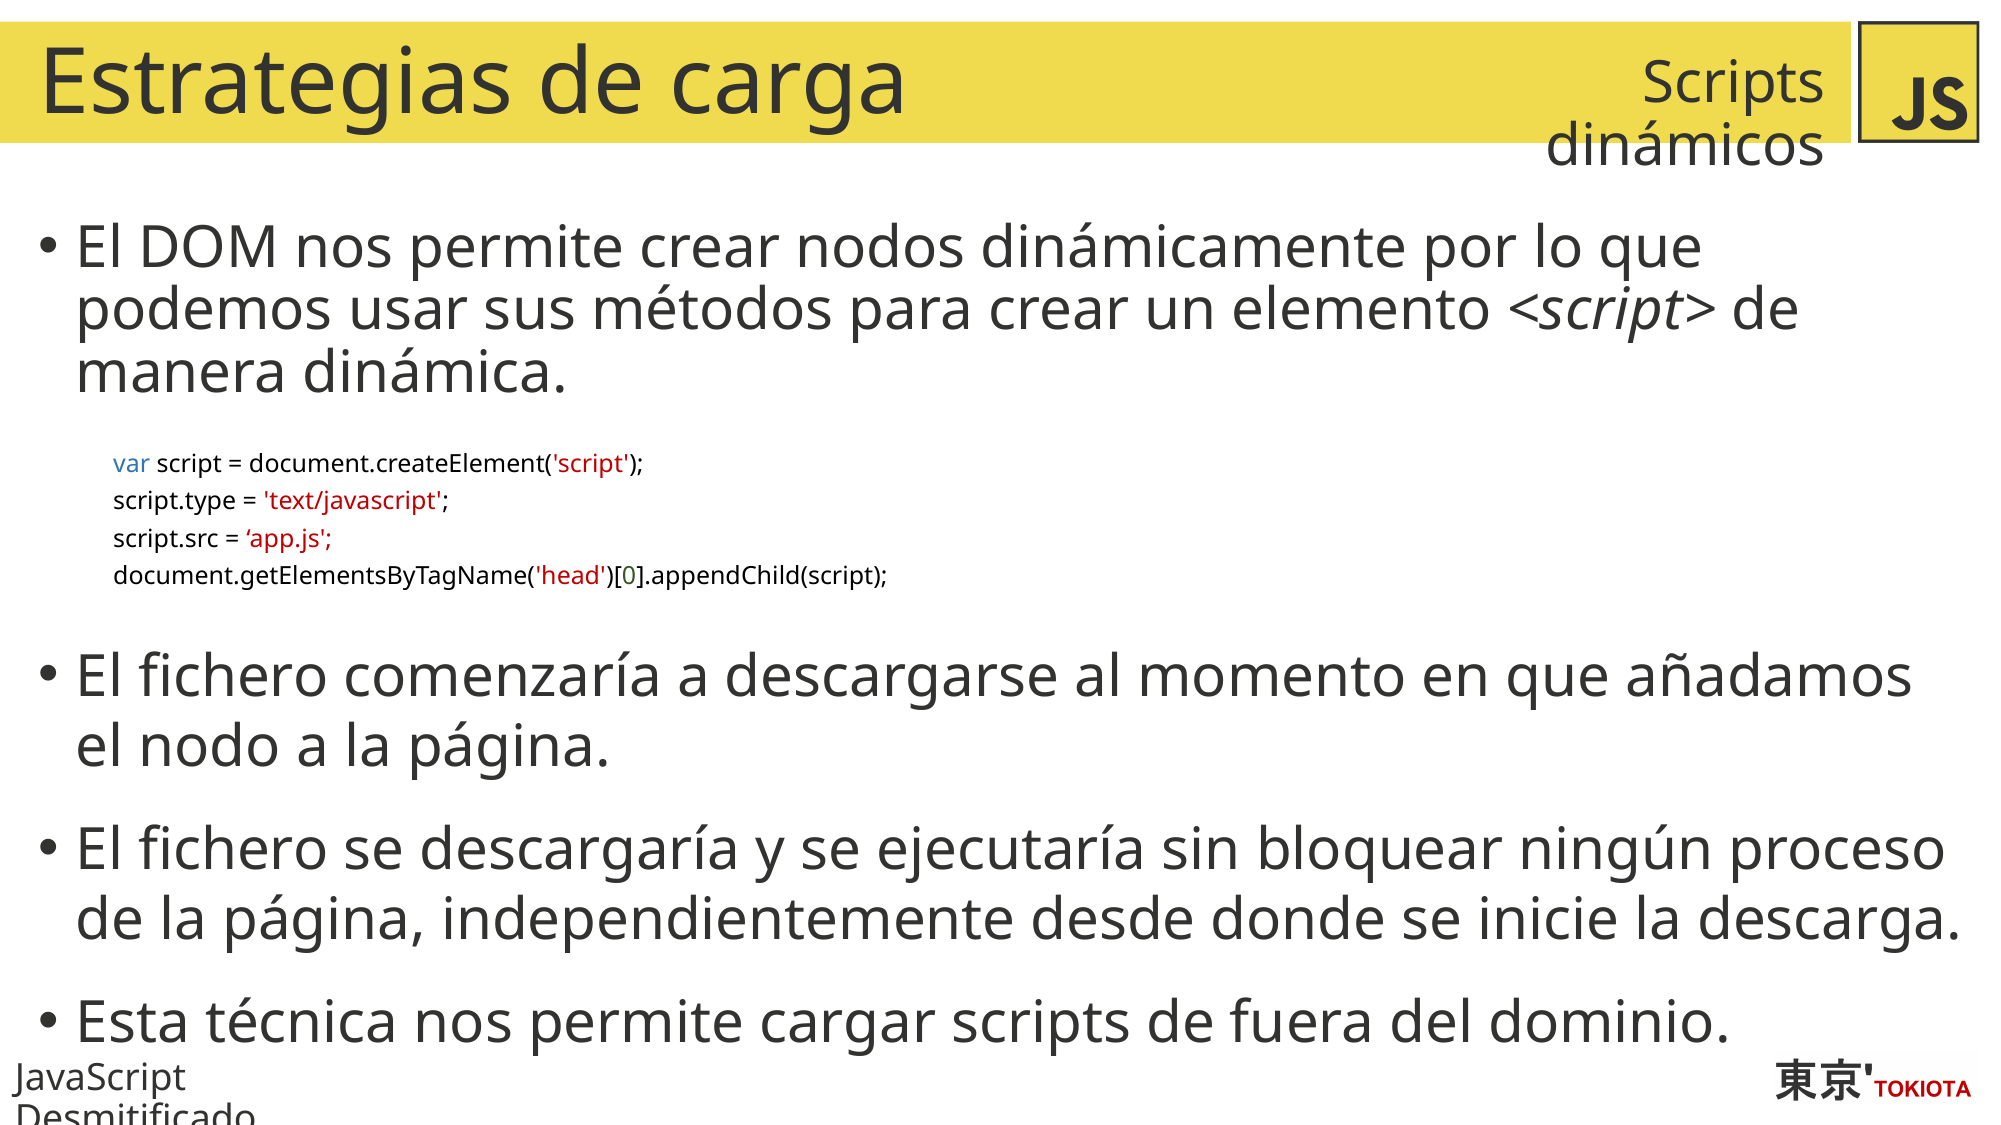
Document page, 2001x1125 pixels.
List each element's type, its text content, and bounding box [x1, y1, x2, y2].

picture [1858, 21, 1980, 143]
picture [1774, 1050, 1979, 1105]
list El DOM nos permite crear nodos dinámicamente por lo que podemos usar sus métodos para crear un elemento <script> de manera dinámica. var script = document.createElement('script'); script.type = 'text/javascript'; script.src = ‘app.js'; document.getElementsByTagName('head')[0].appendChild(script); El fichero comenzaría a descargarse al momento en que añadamos el nodo a la página. El fichero se descargaría y se ejecutaría sin bloquear ningún proceso de la página, independientemente desde donde se inicie la descarga. Esta técnica nos permite cargar scripts de fuera del dominio. [23, 209, 1979, 1019]
list Scripts dinámicos [1368, 44, 1841, 139]
title Estrategias de carga [23, 27, 1353, 139]
